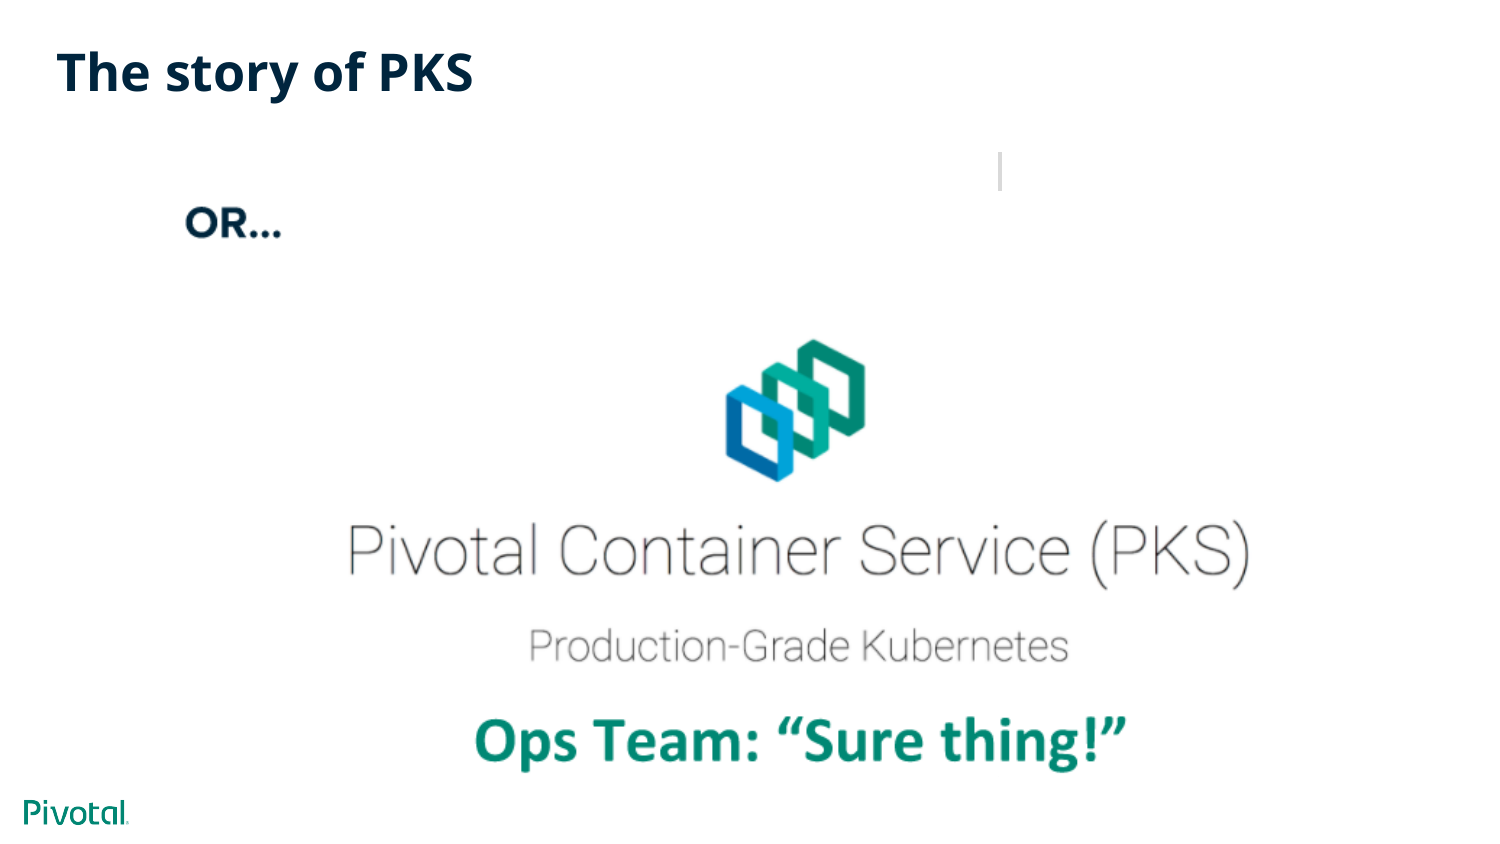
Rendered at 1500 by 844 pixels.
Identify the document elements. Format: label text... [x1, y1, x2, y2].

title The story of PKS [41, 24, 1463, 117]
picture [0, 782, 148, 844]
picture [174, 191, 1312, 776]
